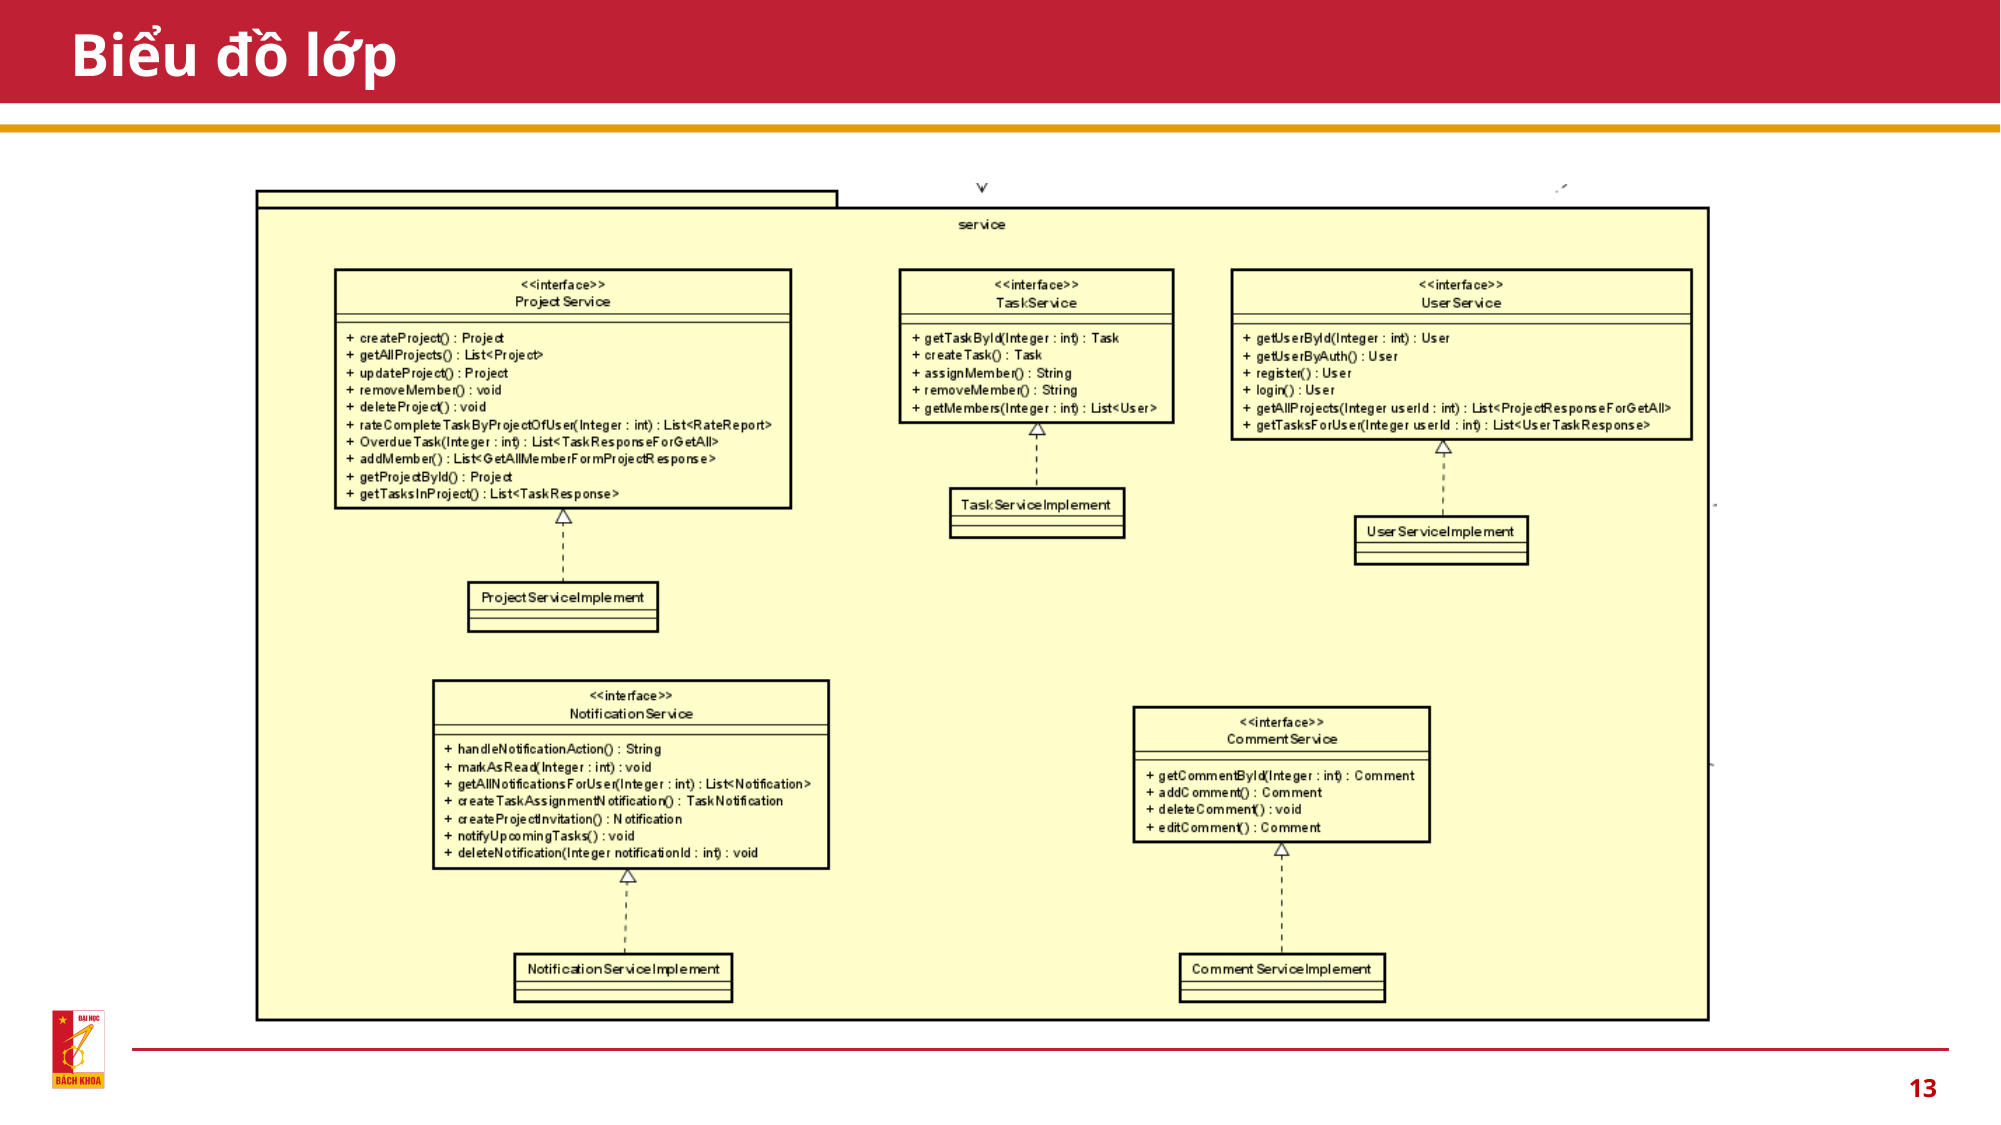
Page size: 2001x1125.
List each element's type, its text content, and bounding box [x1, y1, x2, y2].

title Biểu đồ lớp [55, 18, 1945, 90]
slide_number 13 [1502, 1065, 1953, 1125]
picture [0, 0, 2001, 1125]
